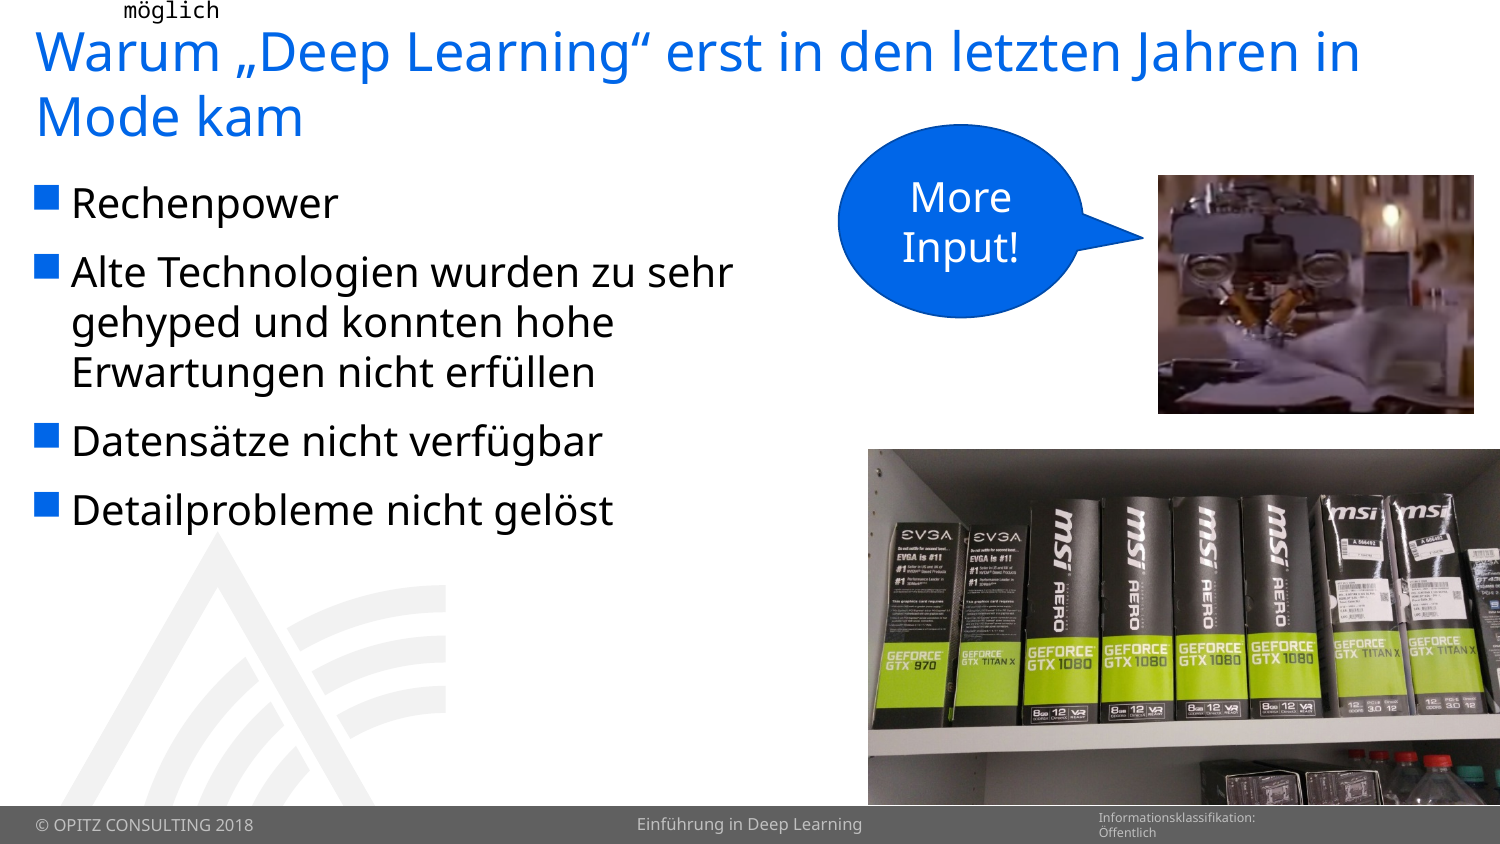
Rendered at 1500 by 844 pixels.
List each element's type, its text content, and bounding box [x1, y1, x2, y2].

list Rechenpower Alte Technologien wurden zu sehr gehyped und konnten hohe Erwartungen nicht erfüllen Datensätze nicht verfügbar Detailprobleme nicht gelöst [35, 177, 839, 786]
picture [868, 449, 1500, 806]
title Warum „Deep Learning“ erst in den letzten Jahren in Mode kam [35, 14, 1465, 148]
footer Einführung in Deep Learning [496, 806, 1004, 844]
picture [1157, 174, 1474, 414]
text_box More Input! [837, 124, 1144, 319]
